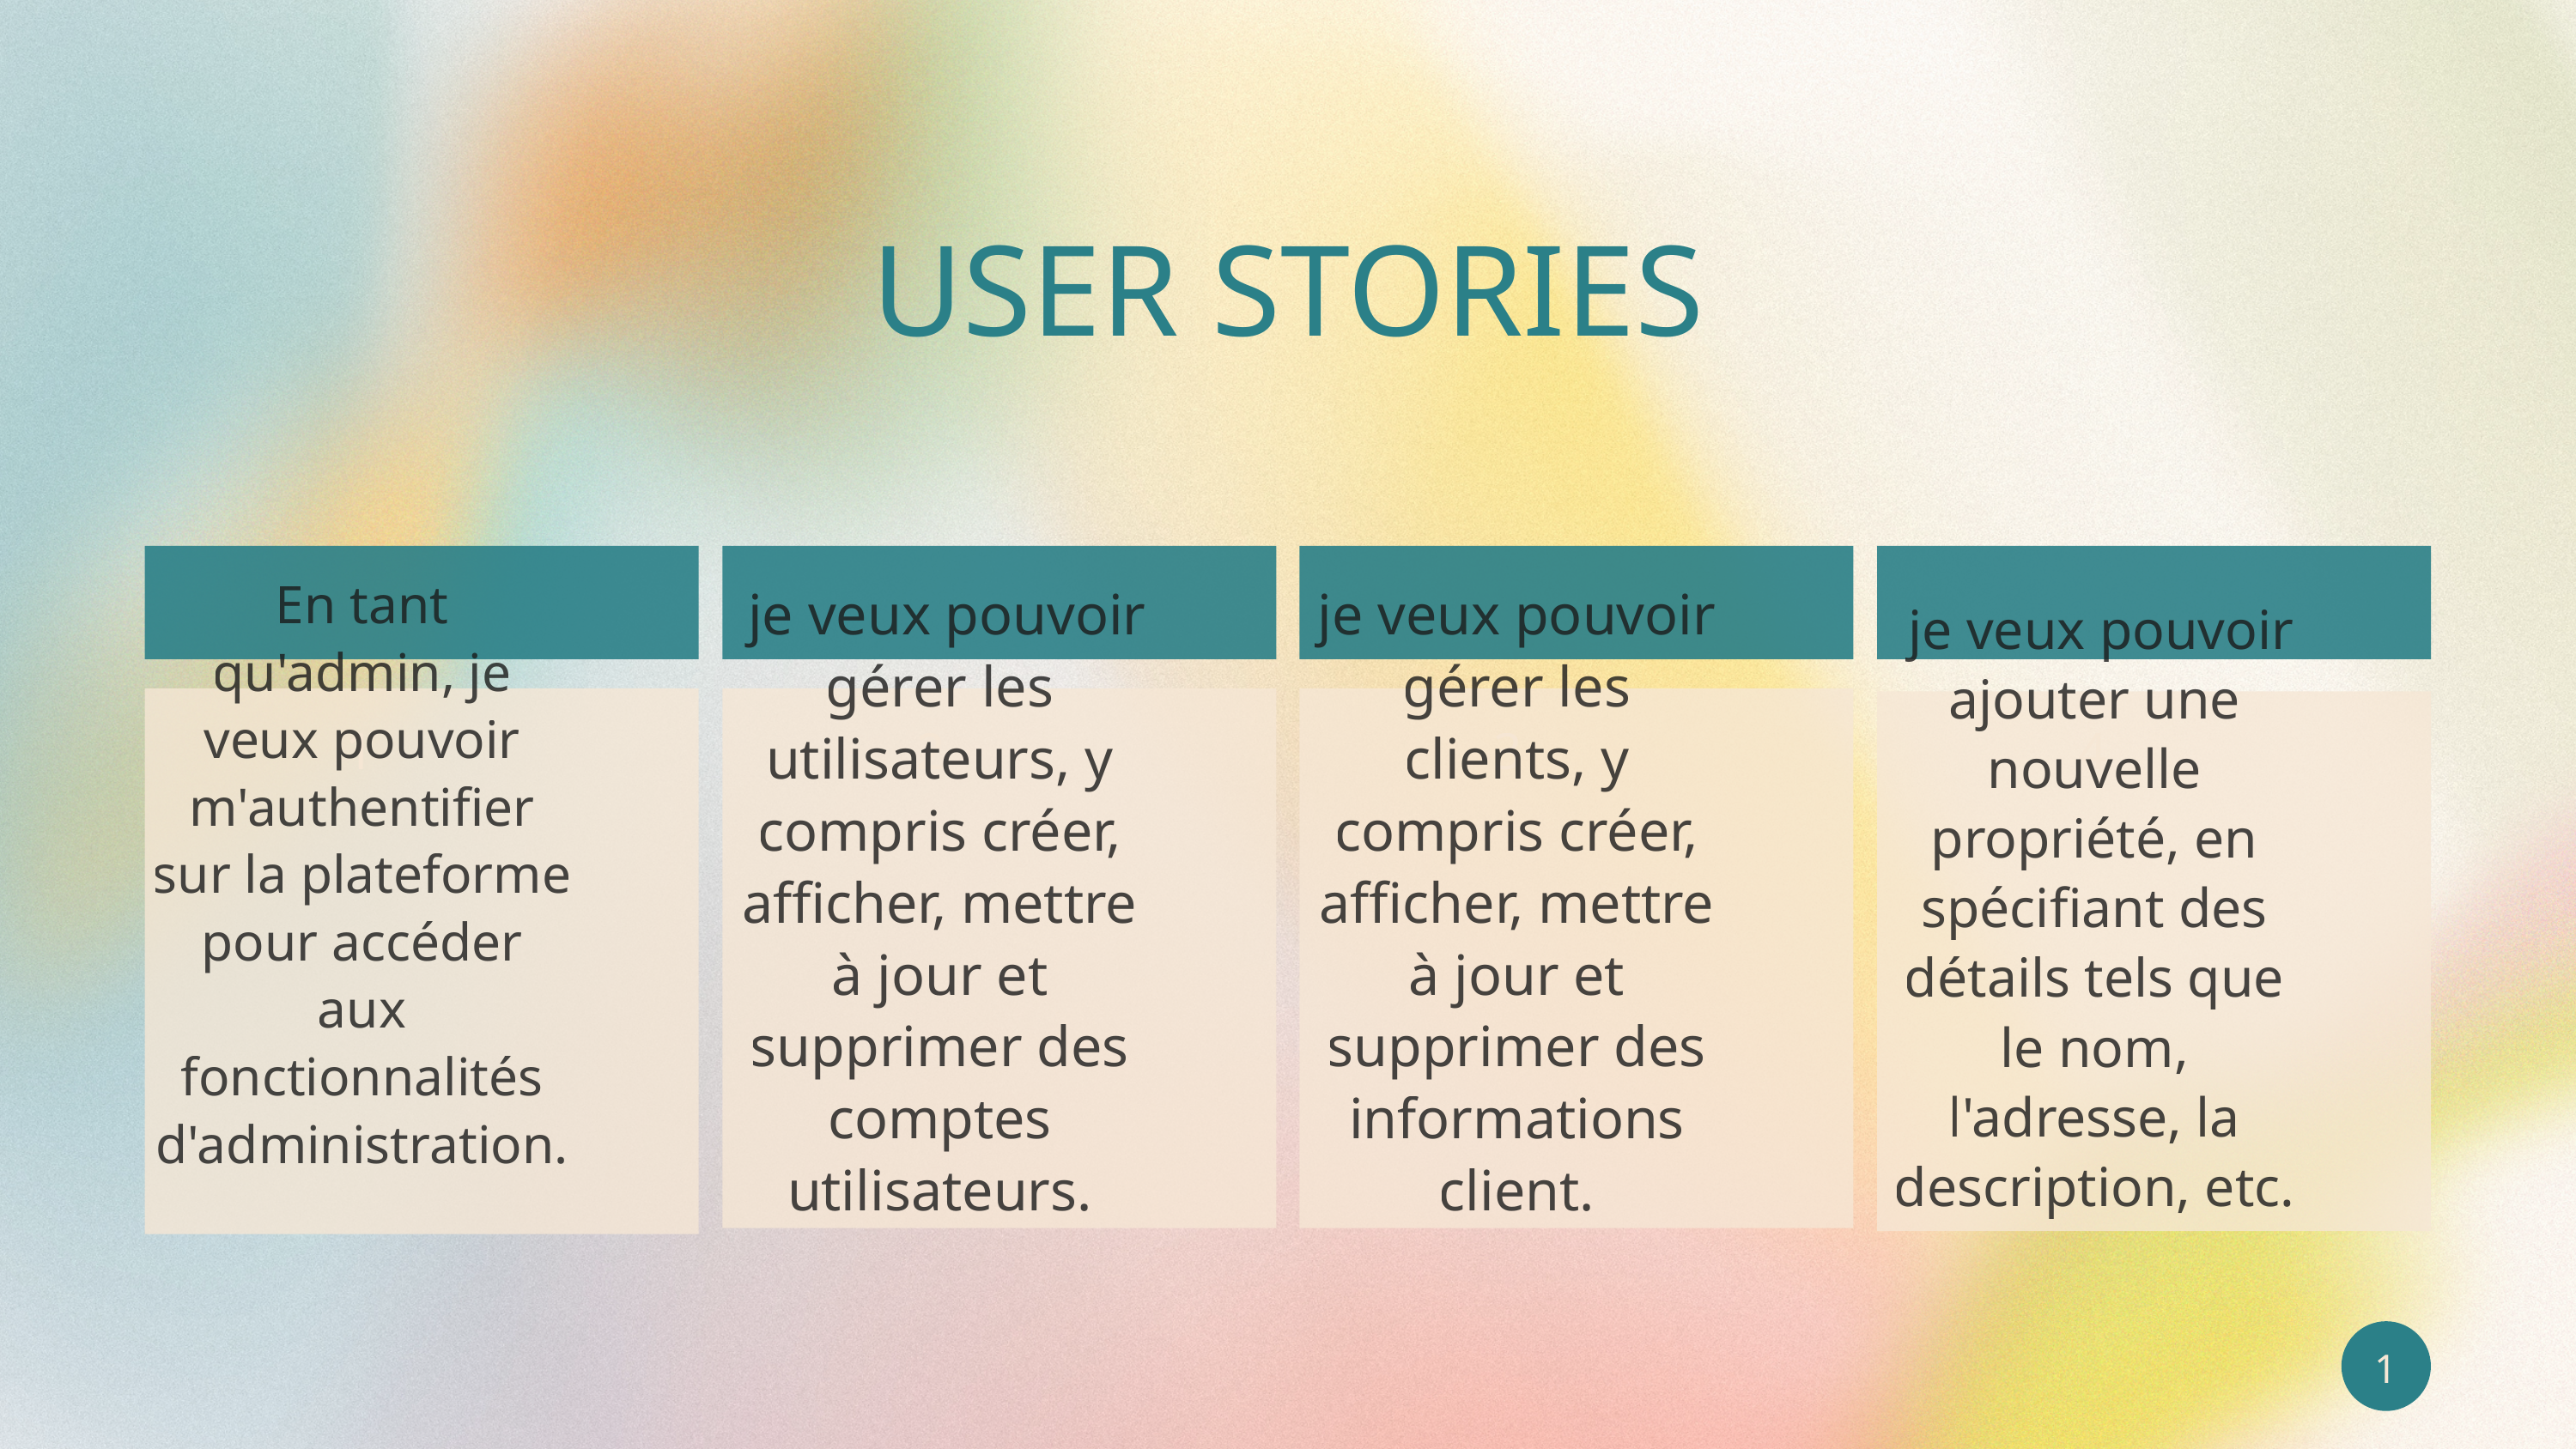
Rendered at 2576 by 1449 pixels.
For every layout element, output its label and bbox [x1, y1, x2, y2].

text_box [1876, 691, 2432, 1232]
text_box [722, 545, 1277, 660]
text_box [1299, 545, 1854, 660]
text_box [144, 545, 699, 660]
text_box [2341, 1320, 2432, 1412]
text_box [1299, 688, 1854, 1228]
picture [0, 0, 2576, 1449]
text_box [1876, 545, 2432, 660]
text_box [144, 688, 699, 1234]
text_box [722, 688, 1277, 1228]
